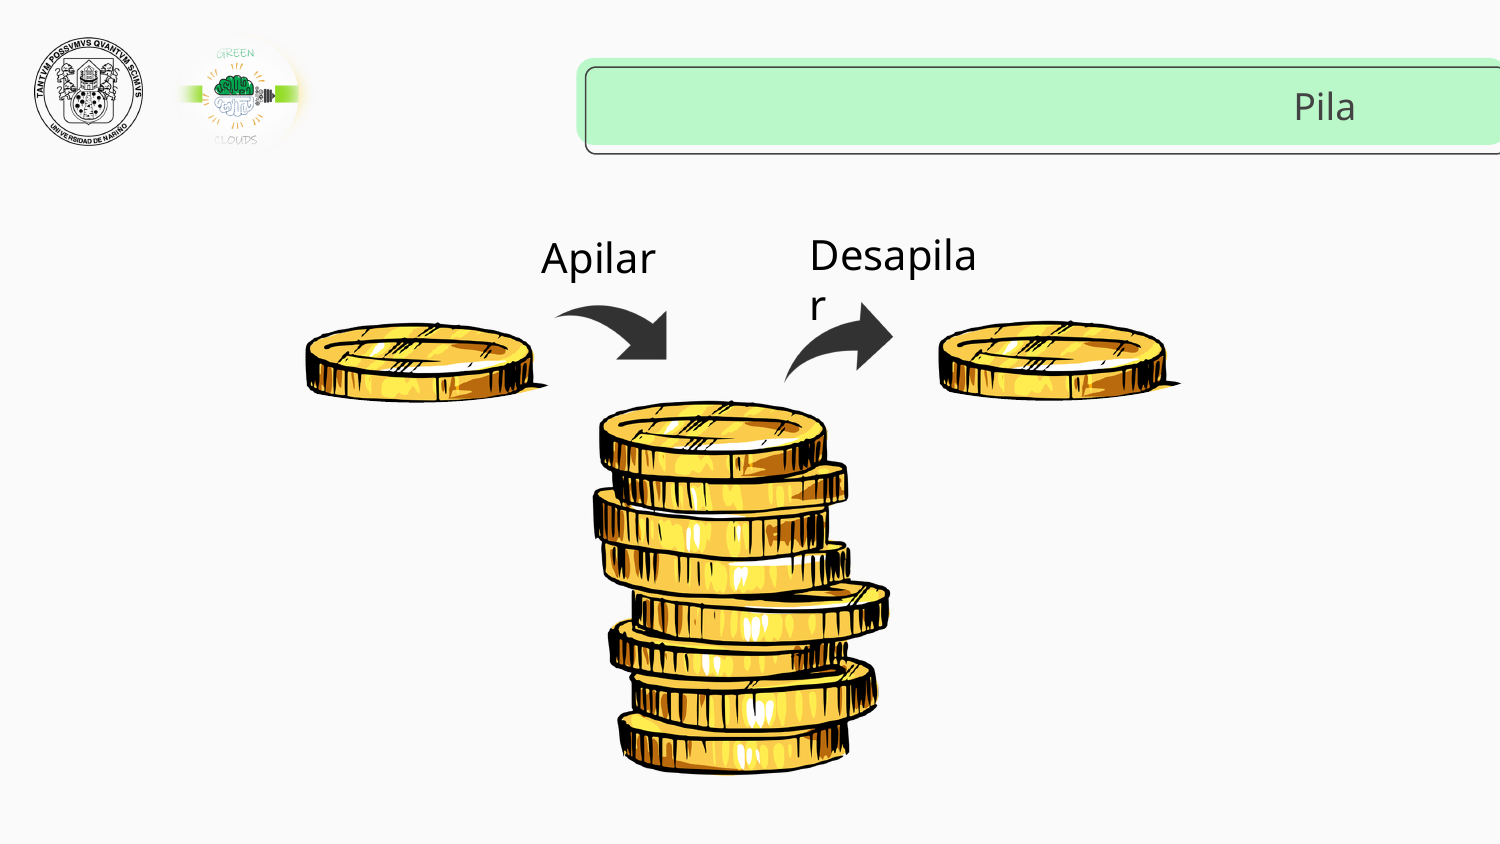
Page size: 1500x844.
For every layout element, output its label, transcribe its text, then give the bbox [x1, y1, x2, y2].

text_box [243, 220, 1223, 792]
picture [33, 36, 143, 146]
title Pila [847, 65, 1372, 145]
picture [167, 28, 320, 161]
